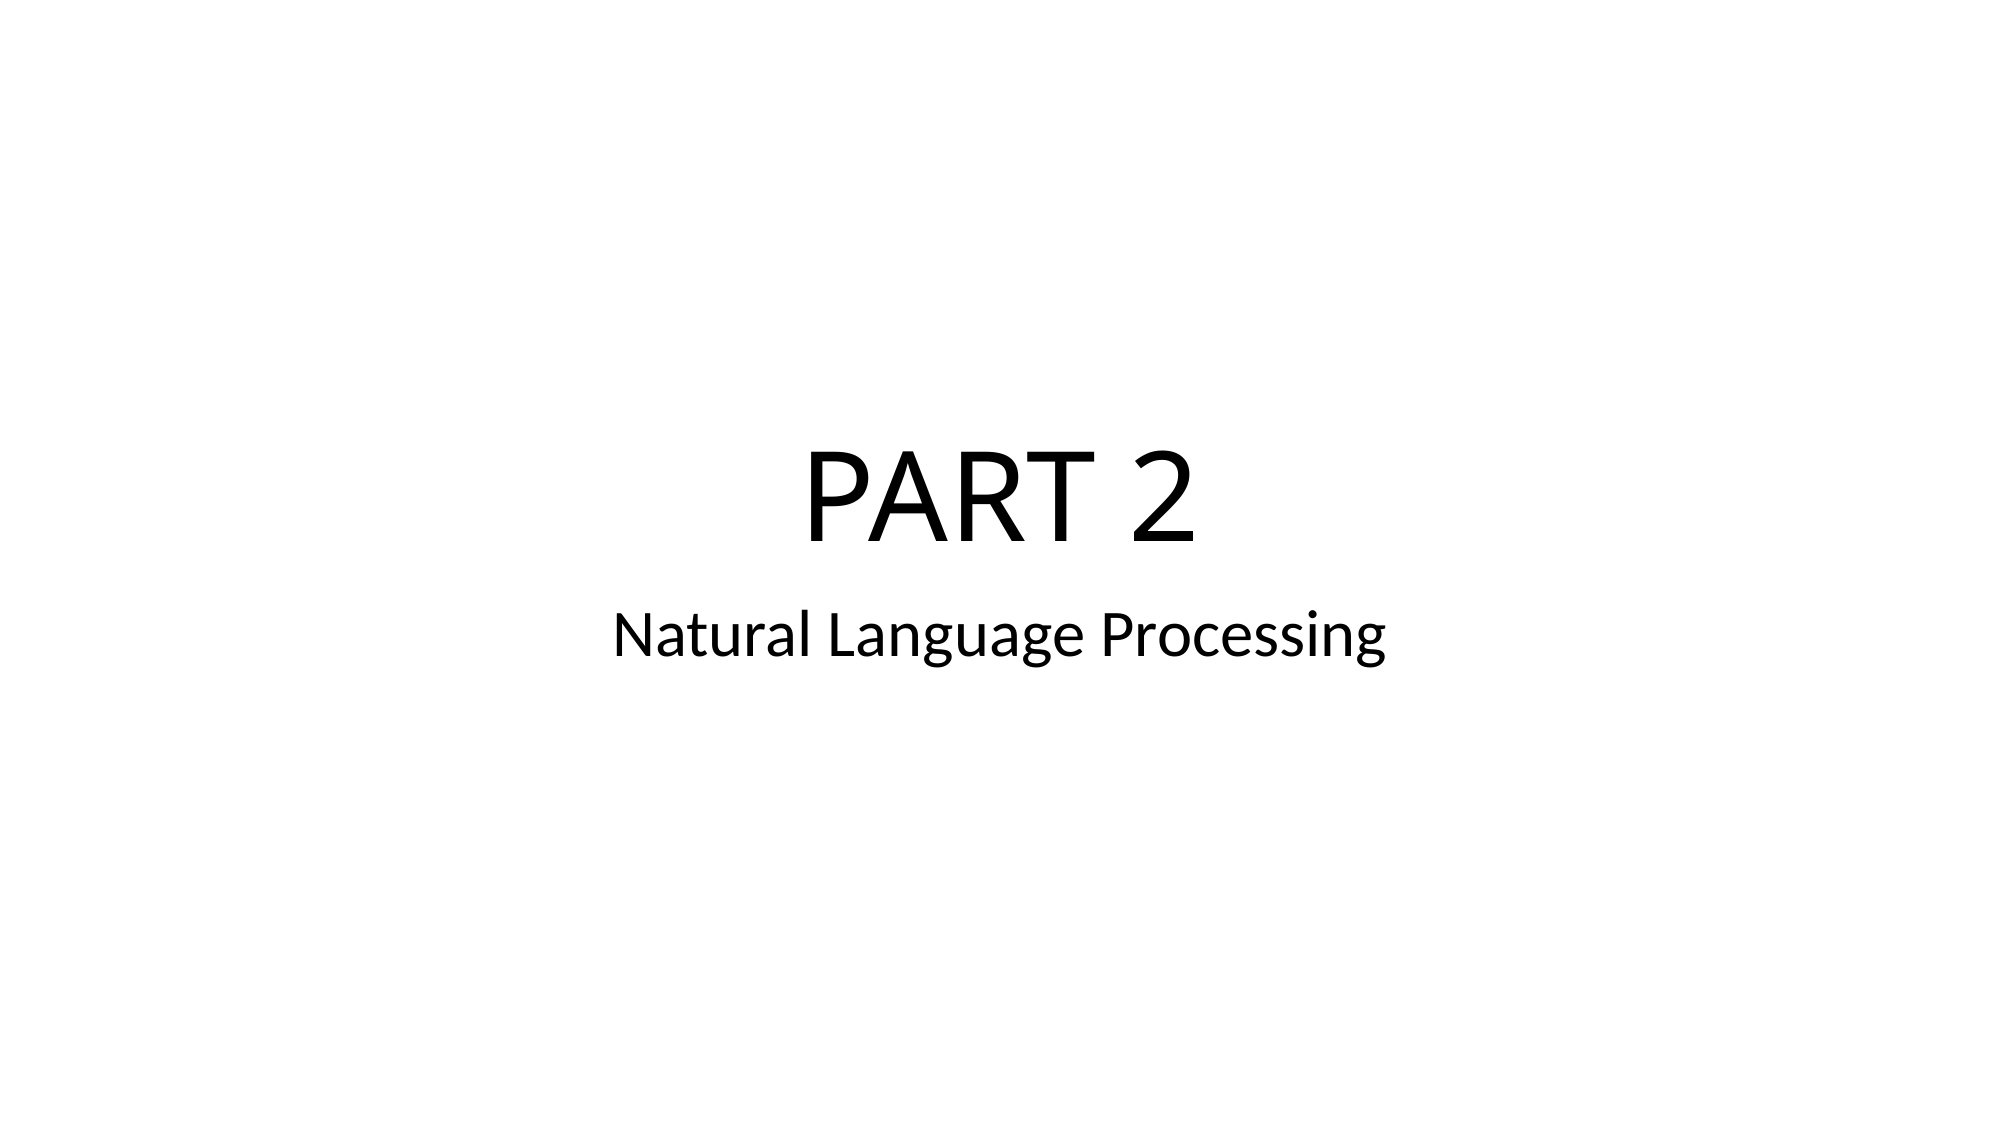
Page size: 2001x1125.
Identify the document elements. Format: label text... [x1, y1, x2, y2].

subtitle Natural Language Processing [249, 590, 1750, 863]
title PART 2 [249, 184, 1750, 576]
